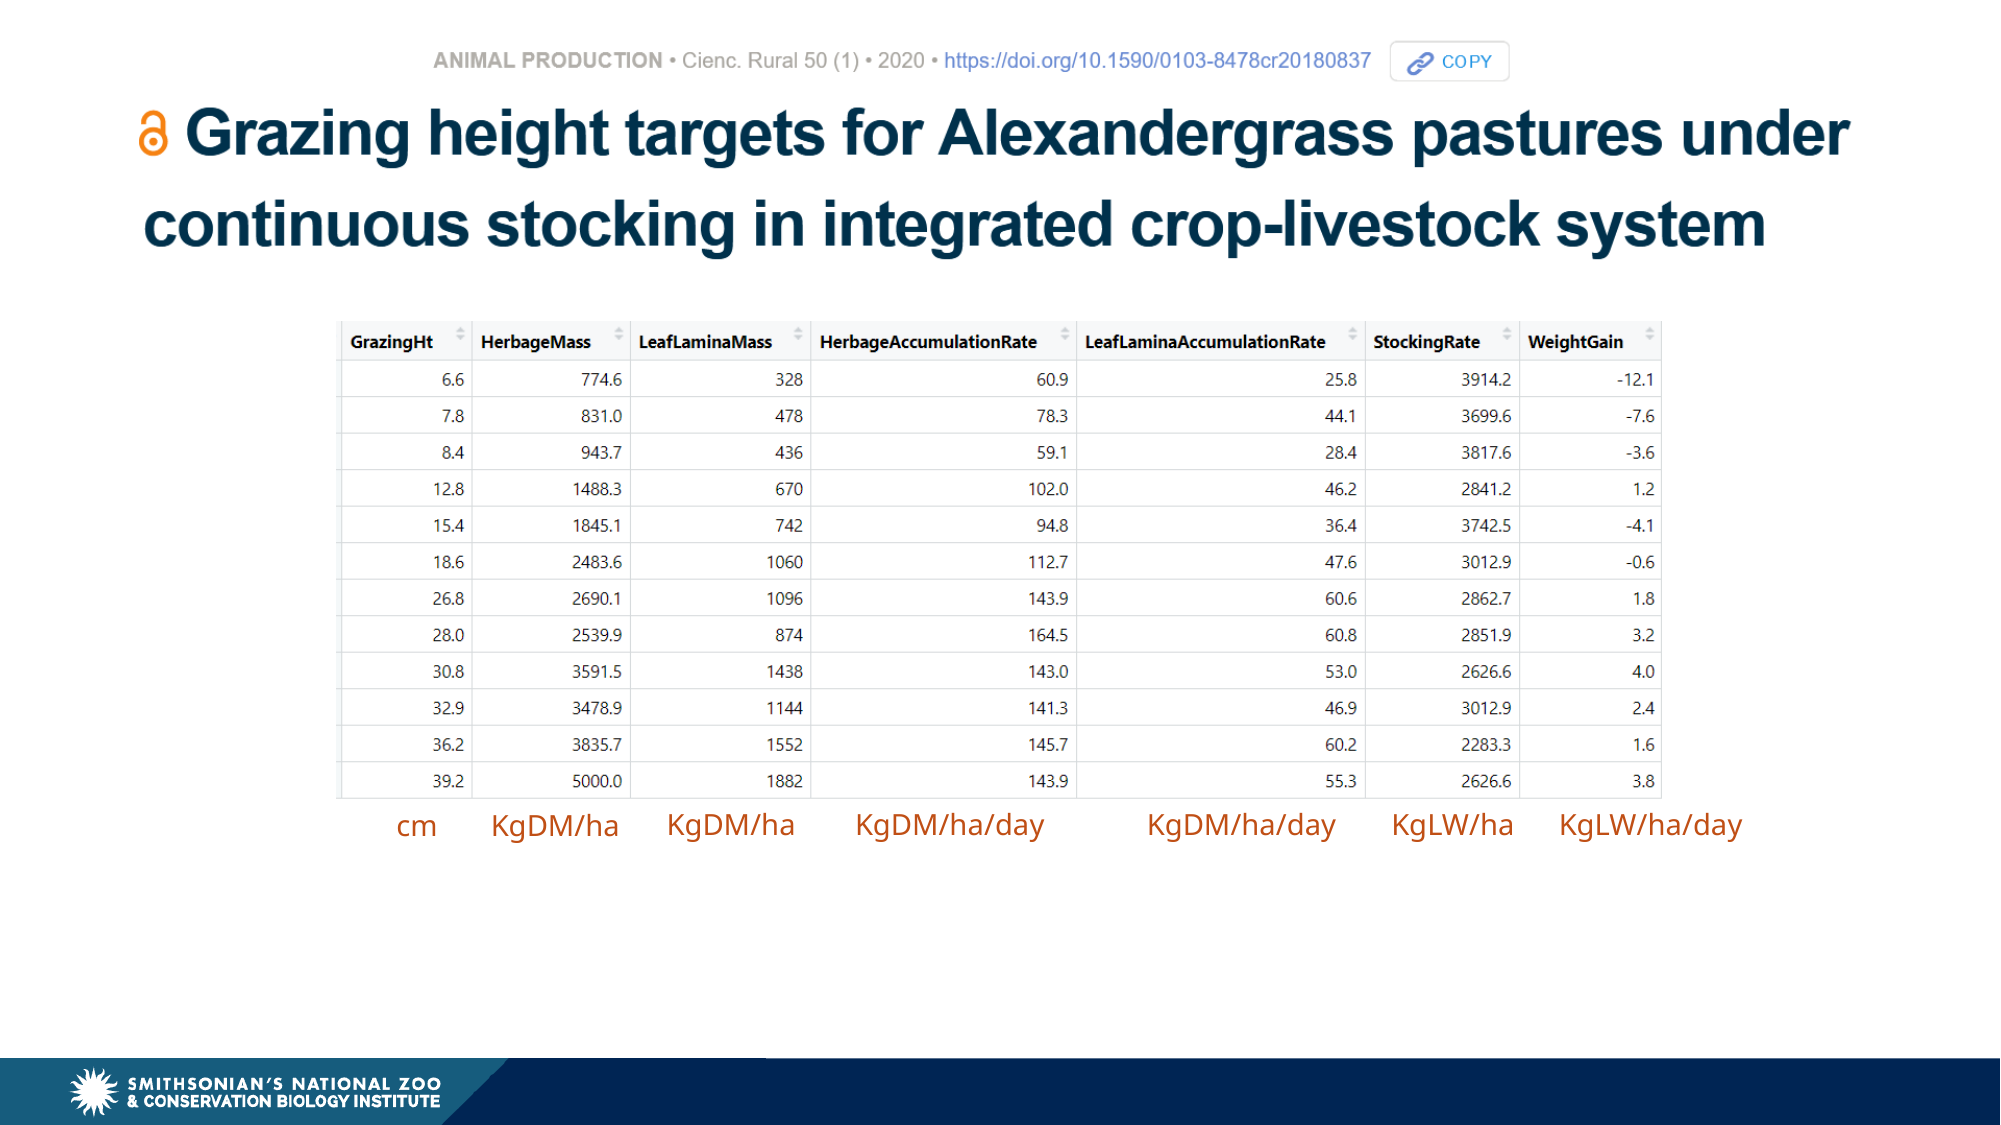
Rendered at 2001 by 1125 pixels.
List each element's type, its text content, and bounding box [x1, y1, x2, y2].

text_box cm [381, 805, 453, 850]
text_box KgDM/ha [651, 805, 812, 849]
text_box KgLW/ha/day [1543, 799, 1758, 849]
picture [0, 1058, 701, 1125]
text_box KgLW/ha [1376, 805, 1530, 849]
picture [336, 320, 1664, 805]
text_box KgDM/ha/day [1131, 805, 1352, 849]
text_box KgDM/ha/day [839, 805, 1060, 849]
picture [87, 25, 1912, 300]
text_box KgDM/ha [475, 805, 636, 851]
